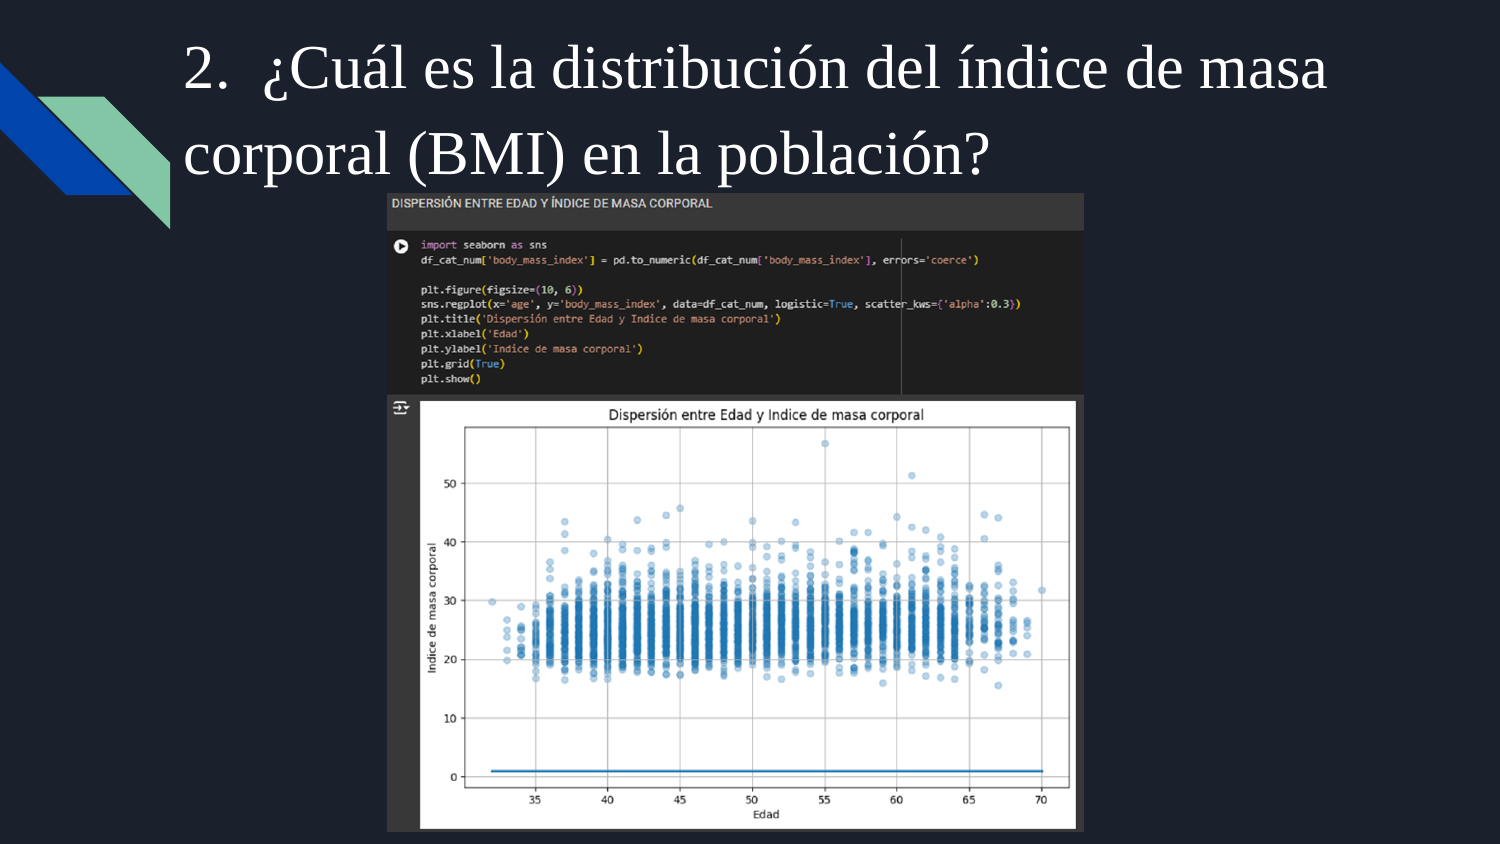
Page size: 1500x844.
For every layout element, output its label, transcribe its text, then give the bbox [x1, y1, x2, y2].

text_box 2. ¿Cuál es la distribución del índice de masa corporal (BMI) en la población? [168, 0, 1490, 203]
picture [386, 192, 1084, 832]
